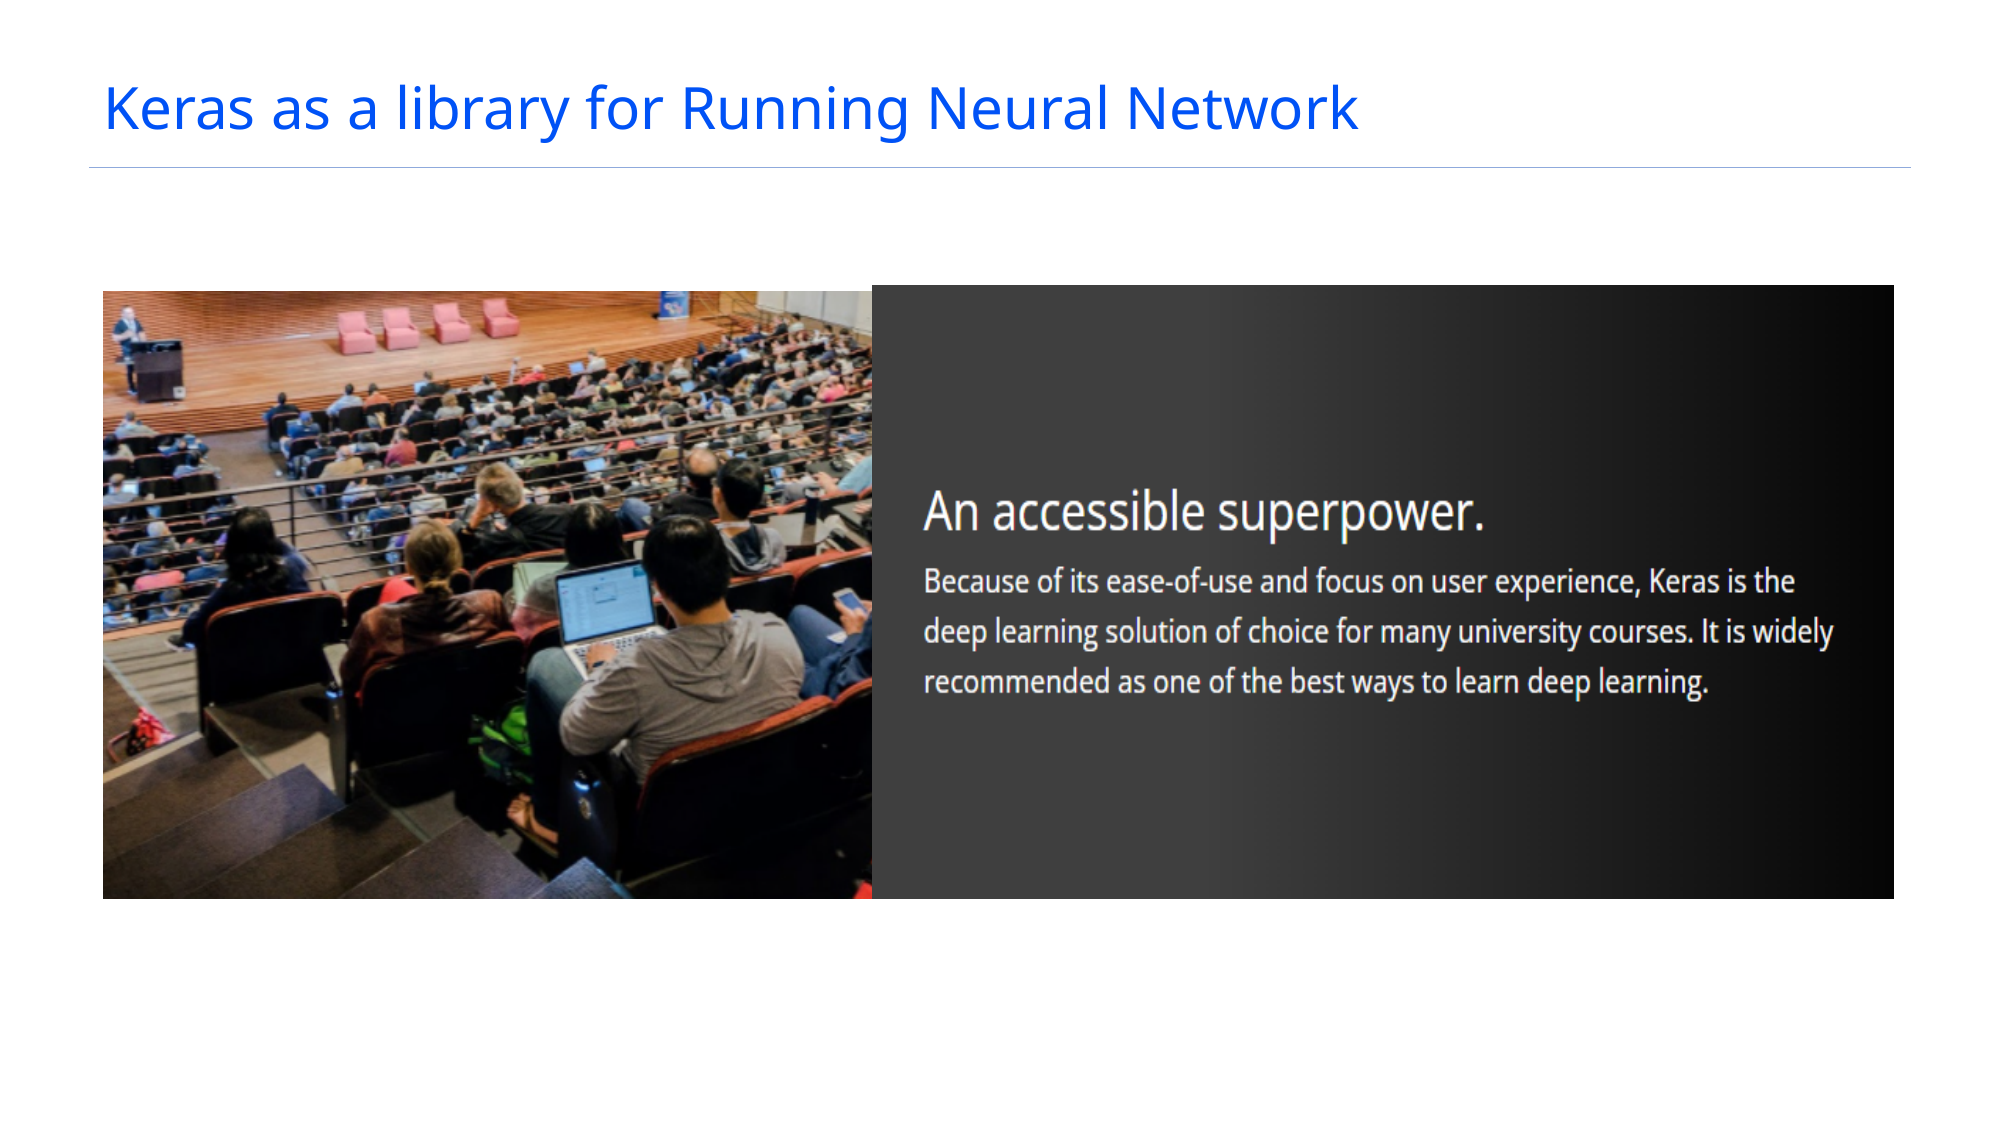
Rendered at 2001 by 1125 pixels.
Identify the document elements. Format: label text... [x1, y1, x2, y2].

title Keras as a library for Running Neural Network [88, 45, 1882, 151]
picture [103, 285, 1894, 900]
